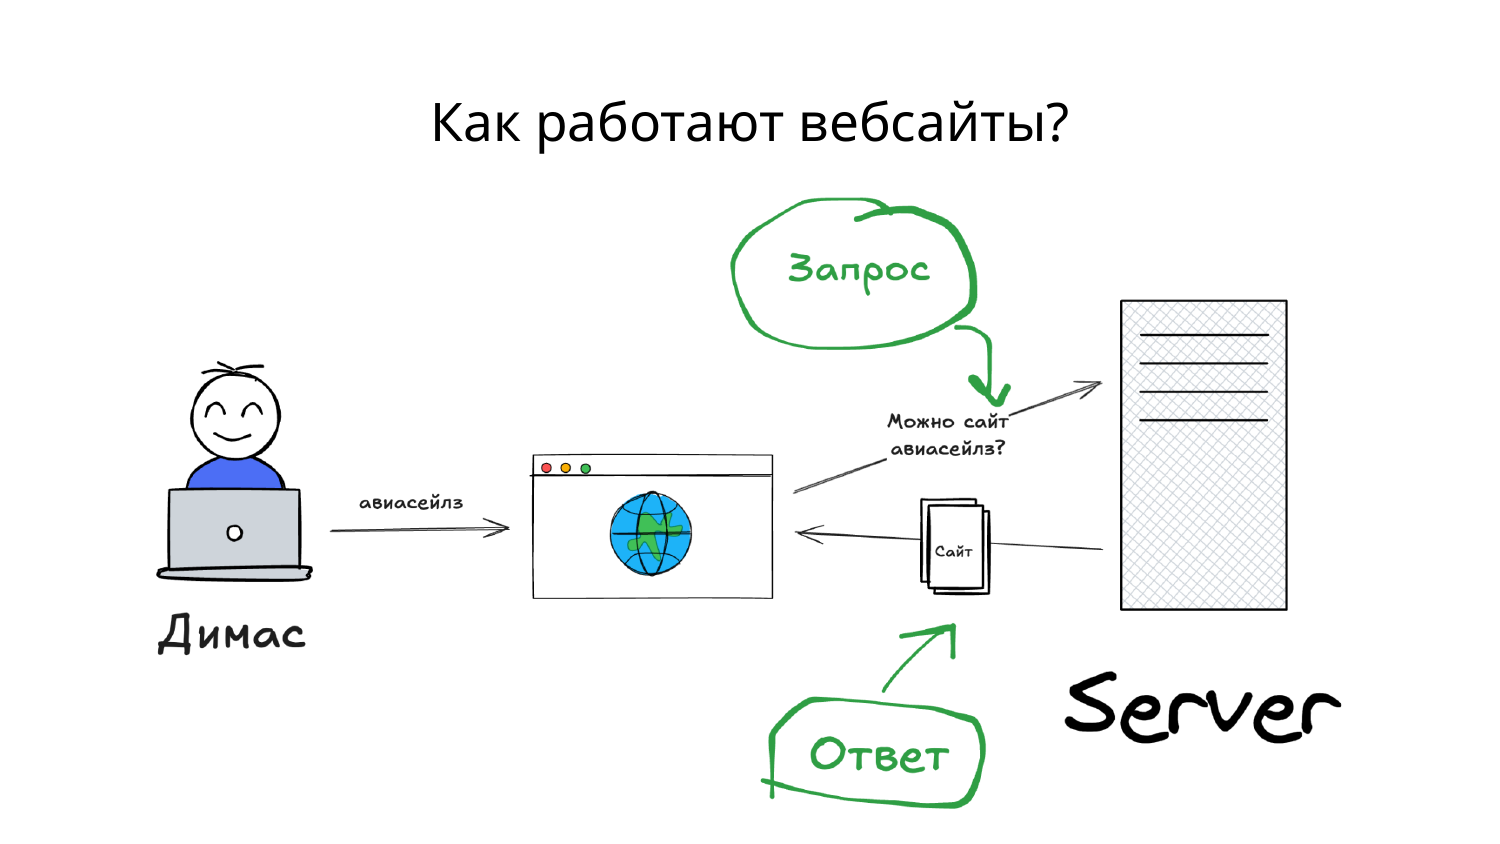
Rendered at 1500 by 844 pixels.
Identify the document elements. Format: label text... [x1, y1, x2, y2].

title Как работают вебсайты? [51, 72, 1449, 167]
picture [146, 188, 1354, 816]
